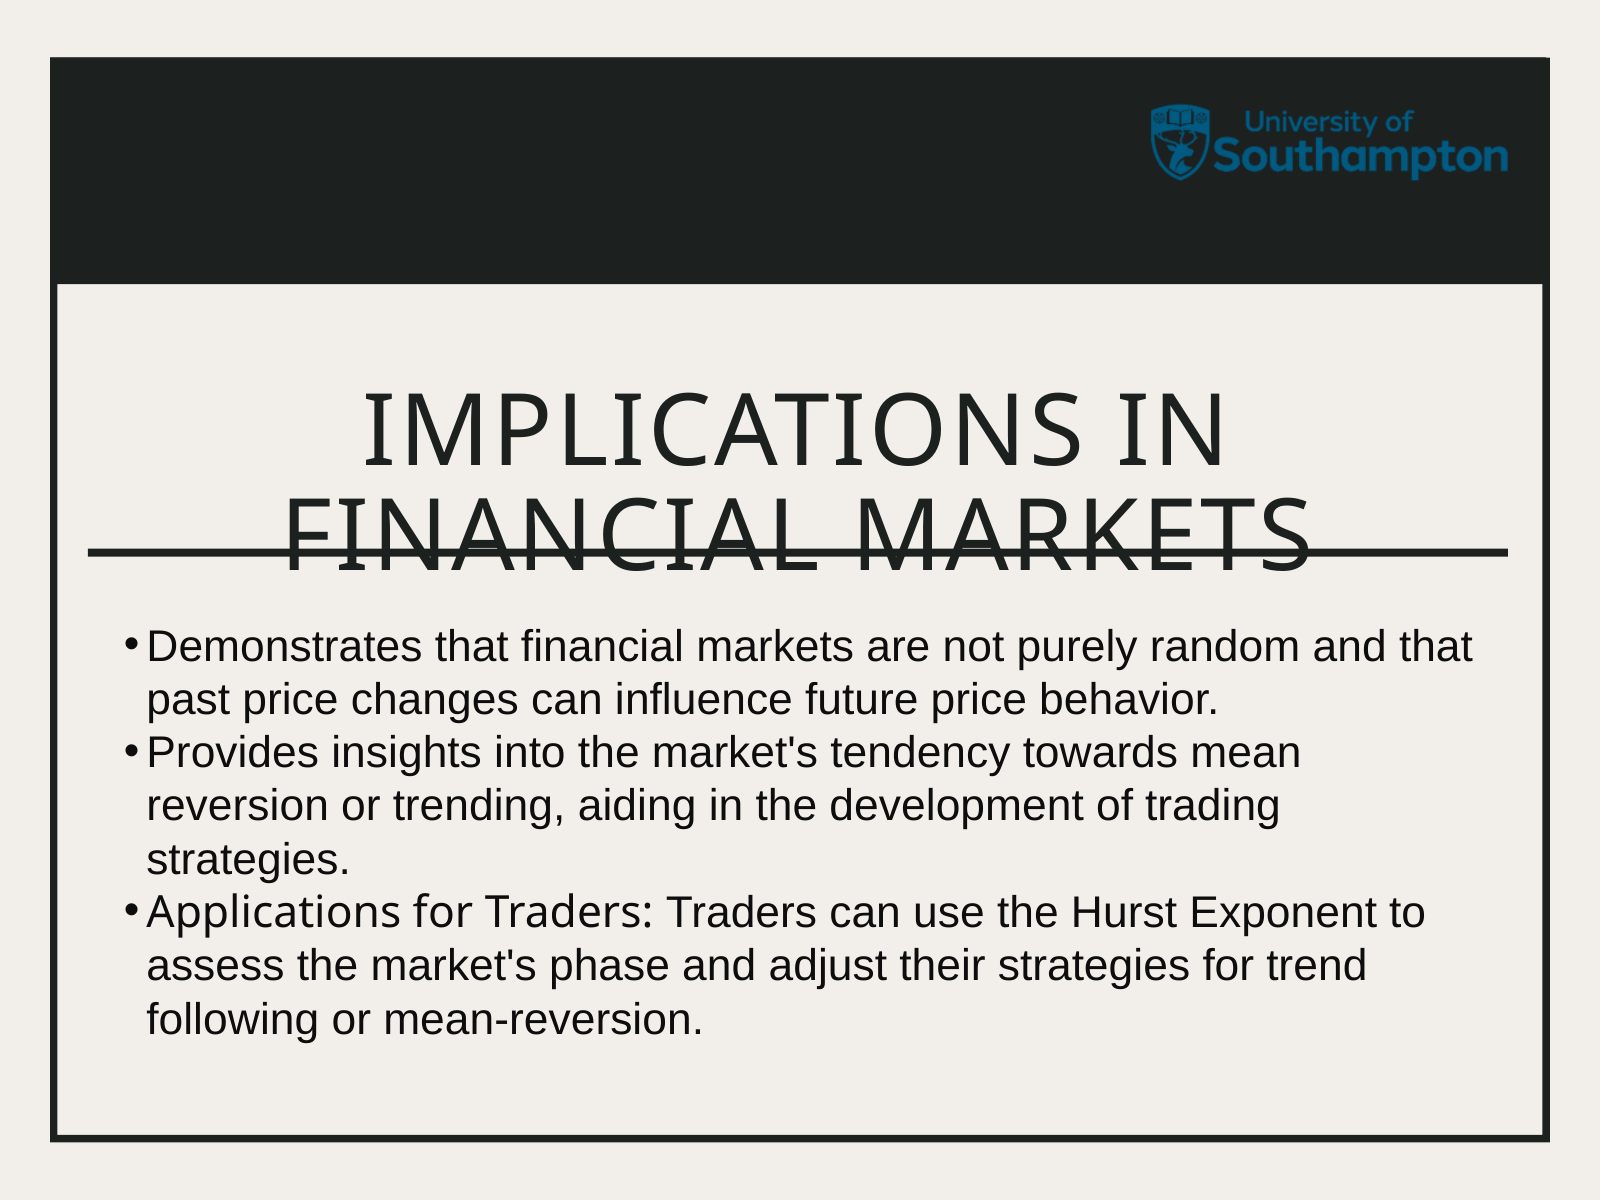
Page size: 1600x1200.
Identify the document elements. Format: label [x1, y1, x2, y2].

text_box [49, 57, 1551, 1143]
text_box [1077, 0, 1582, 285]
text_box [87, 373, 1509, 557]
